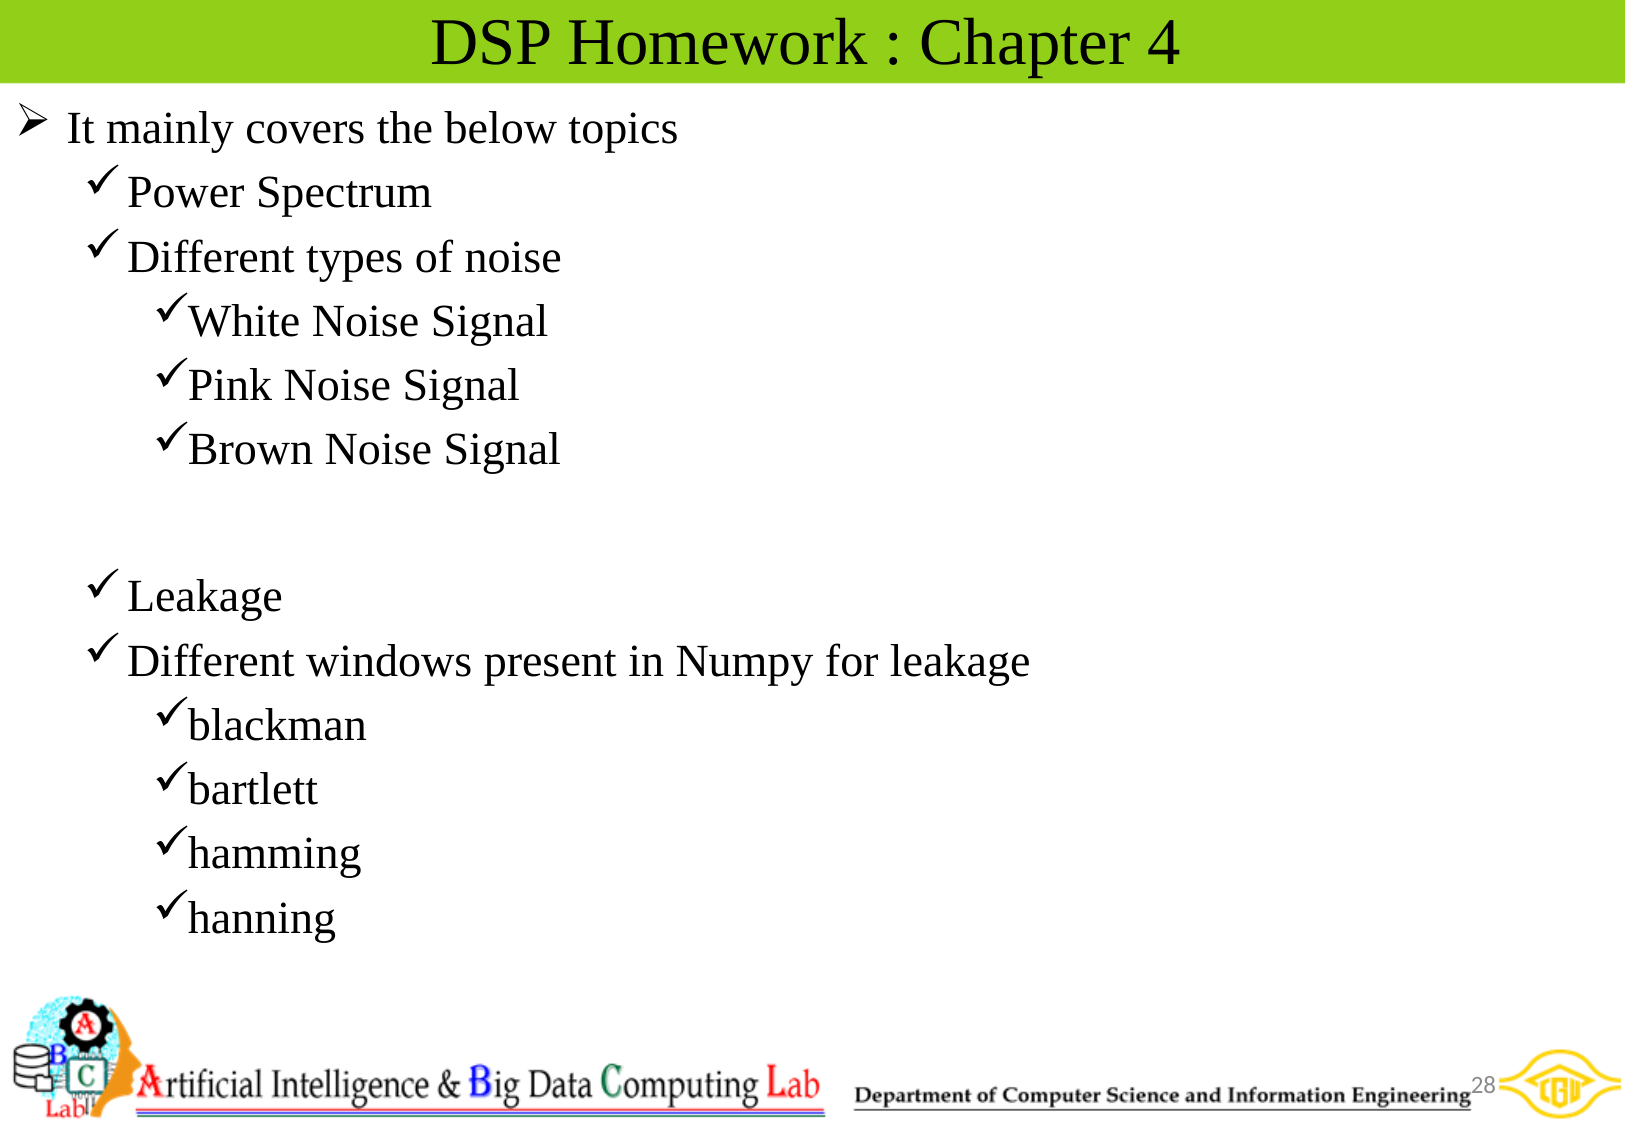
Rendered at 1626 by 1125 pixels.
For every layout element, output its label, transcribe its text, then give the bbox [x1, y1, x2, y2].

slide_number 28 [1436, 1053, 1512, 1114]
title DSP Homework : Chapter 4 [75, 0, 1538, 75]
picture [0, 0, 1626, 1125]
list It mainly covers the below topics Power Spectrum Different types of noise White Noise Signal Pink Noise Signal Brown Noise Signal Leakage Different windows present in Numpy for leakage blackman bartlett hamming hanning [0, 90, 1625, 953]
